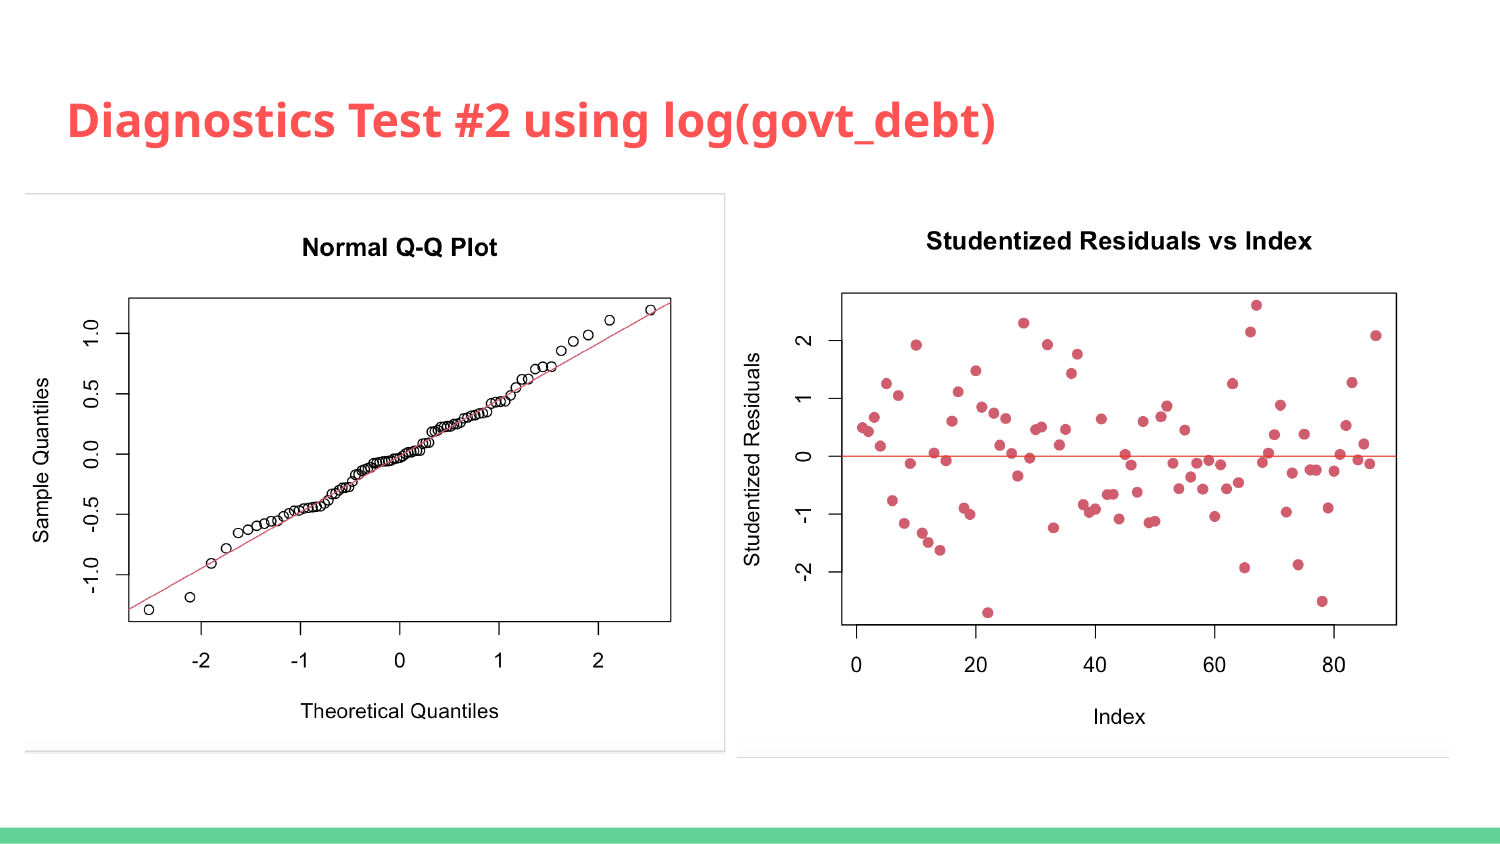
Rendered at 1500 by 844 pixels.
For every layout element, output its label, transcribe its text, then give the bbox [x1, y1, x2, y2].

title Diagnostics Test #2 using log(govt_debt) [51, 72, 1449, 167]
picture [25, 192, 726, 754]
picture [737, 188, 1450, 759]
